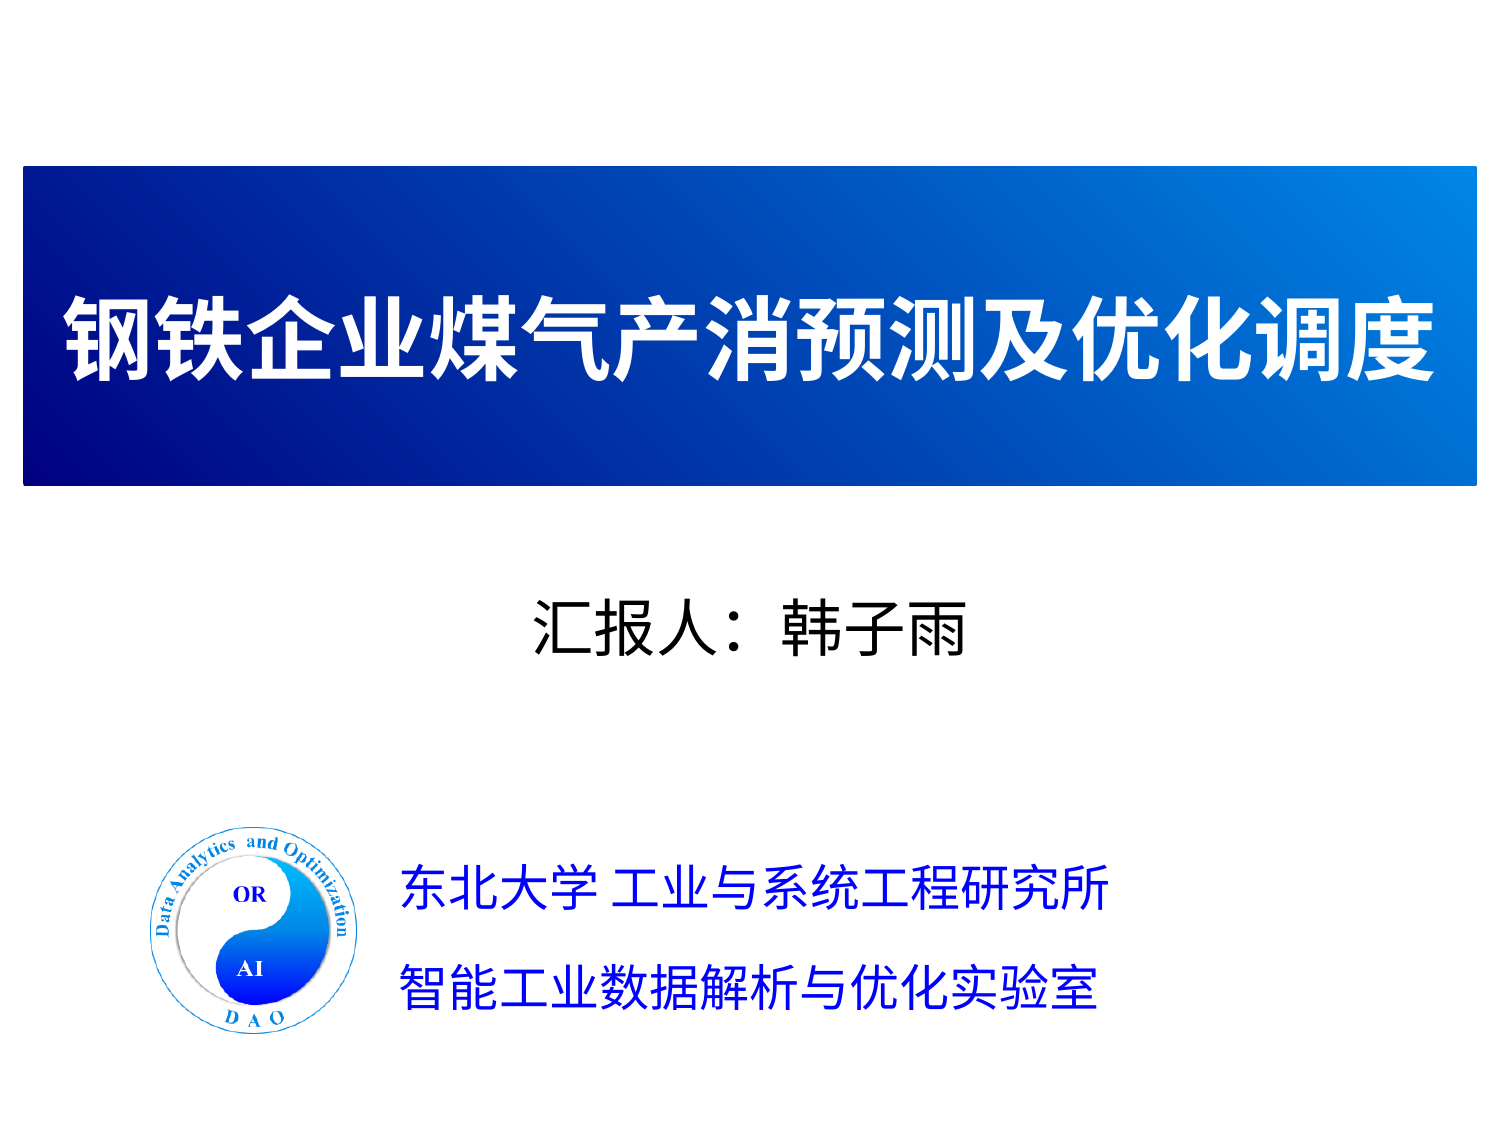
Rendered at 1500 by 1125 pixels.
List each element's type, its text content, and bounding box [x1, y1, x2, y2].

title 钢铁企业煤气产消预测及优化调度 [23, 166, 1477, 486]
picture [147, 824, 359, 1036]
text_box 汇报人：韩子雨 [224, 541, 1275, 712]
text_box 东北大学 工业与系统工程研究所 智能工业数据解析与优化实验室 [384, 787, 1306, 1055]
